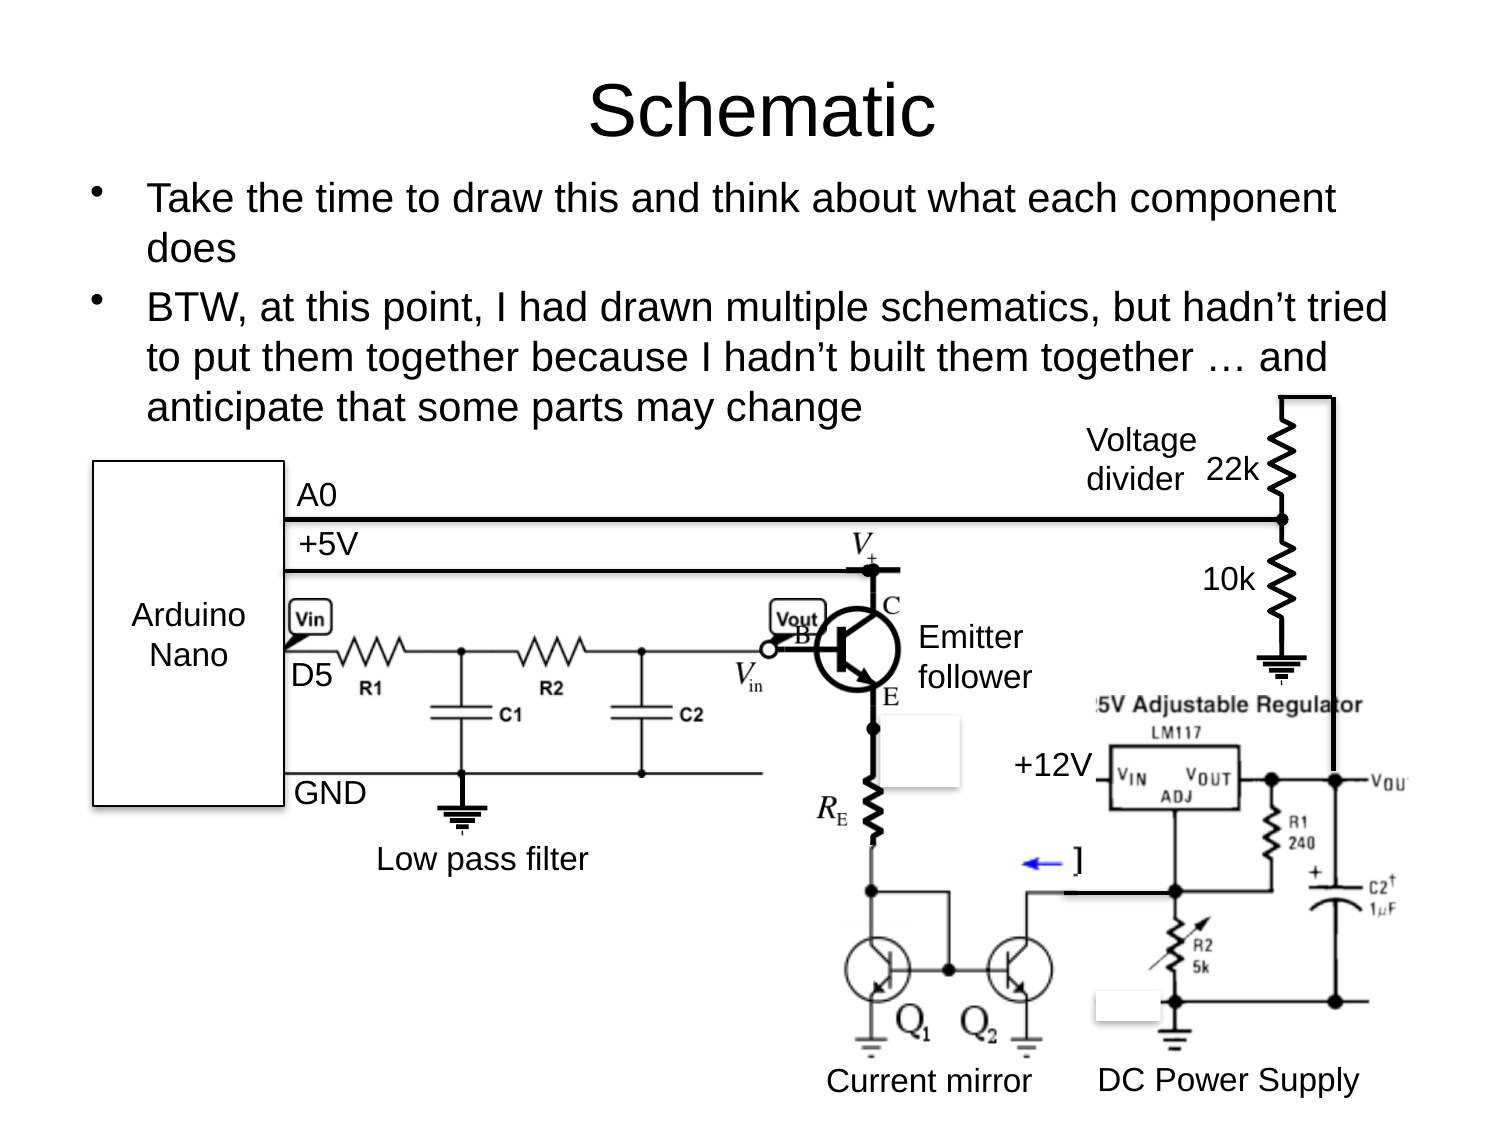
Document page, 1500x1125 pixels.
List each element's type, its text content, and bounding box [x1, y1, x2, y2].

text_box 22k [1213, 439, 1275, 495]
text_box 10k [1187, 549, 1271, 605]
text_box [1077, 695, 1409, 1068]
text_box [1256, 619, 1307, 683]
text_box Low pass filter [361, 829, 605, 885]
text_box +5V [353, 514, 374, 518]
text_box DC Power Supply [1082, 1075, 1376, 1106]
list Take the time to draw this and think about what each component does BTW, at this point, I had drawn multiple schematics, but hadn’t tried to put them together because I hadn’t built them together … and anticipate that some parts may change [75, 163, 1425, 1005]
text_box +5V [283, 523, 374, 570]
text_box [437, 770, 488, 834]
text_box Arduino Nano [93, 460, 285, 807]
picture [280, 520, 1082, 1094]
text_box Current mirror [811, 1051, 1048, 1107]
text_box Emitter follower [986, 607, 1048, 703]
text_box +12V [999, 736, 1072, 791]
title Schematic [125, 12, 1400, 163]
text_box [1269, 407, 1295, 511]
text_box Voltage divider [1071, 410, 1213, 505]
text_box A0 [281, 465, 353, 520]
text_box GND [278, 783, 383, 819]
text_box [1269, 531, 1295, 618]
